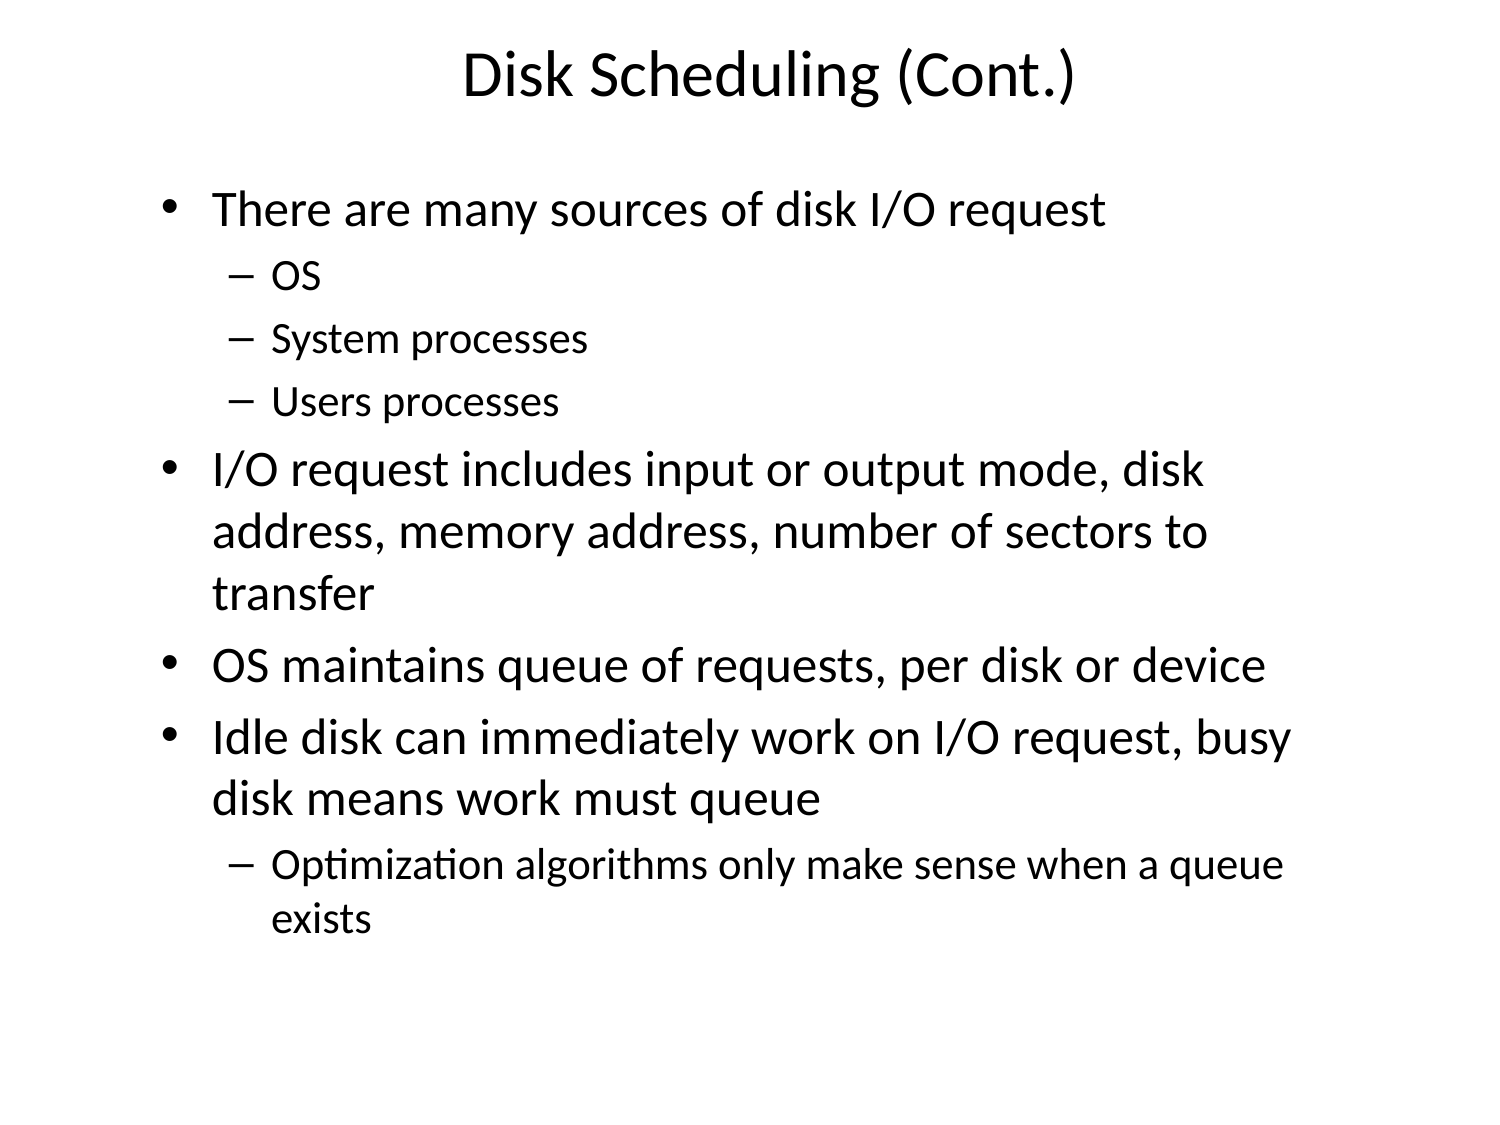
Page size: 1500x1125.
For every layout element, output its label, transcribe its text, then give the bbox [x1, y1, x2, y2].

list There are many sources of disk I/O request OS System processes Users processes I/O request includes input or output mode, disk address, memory address, number of sectors to transfer OS maintains queue of requests, per disk or device Idle disk can immediately work on I/O request, busy disk means work must queue Optimization algorithms only make sense when a queue exists [145, 167, 1359, 953]
title Disk Scheduling (Cont.) [116, 23, 1425, 118]
